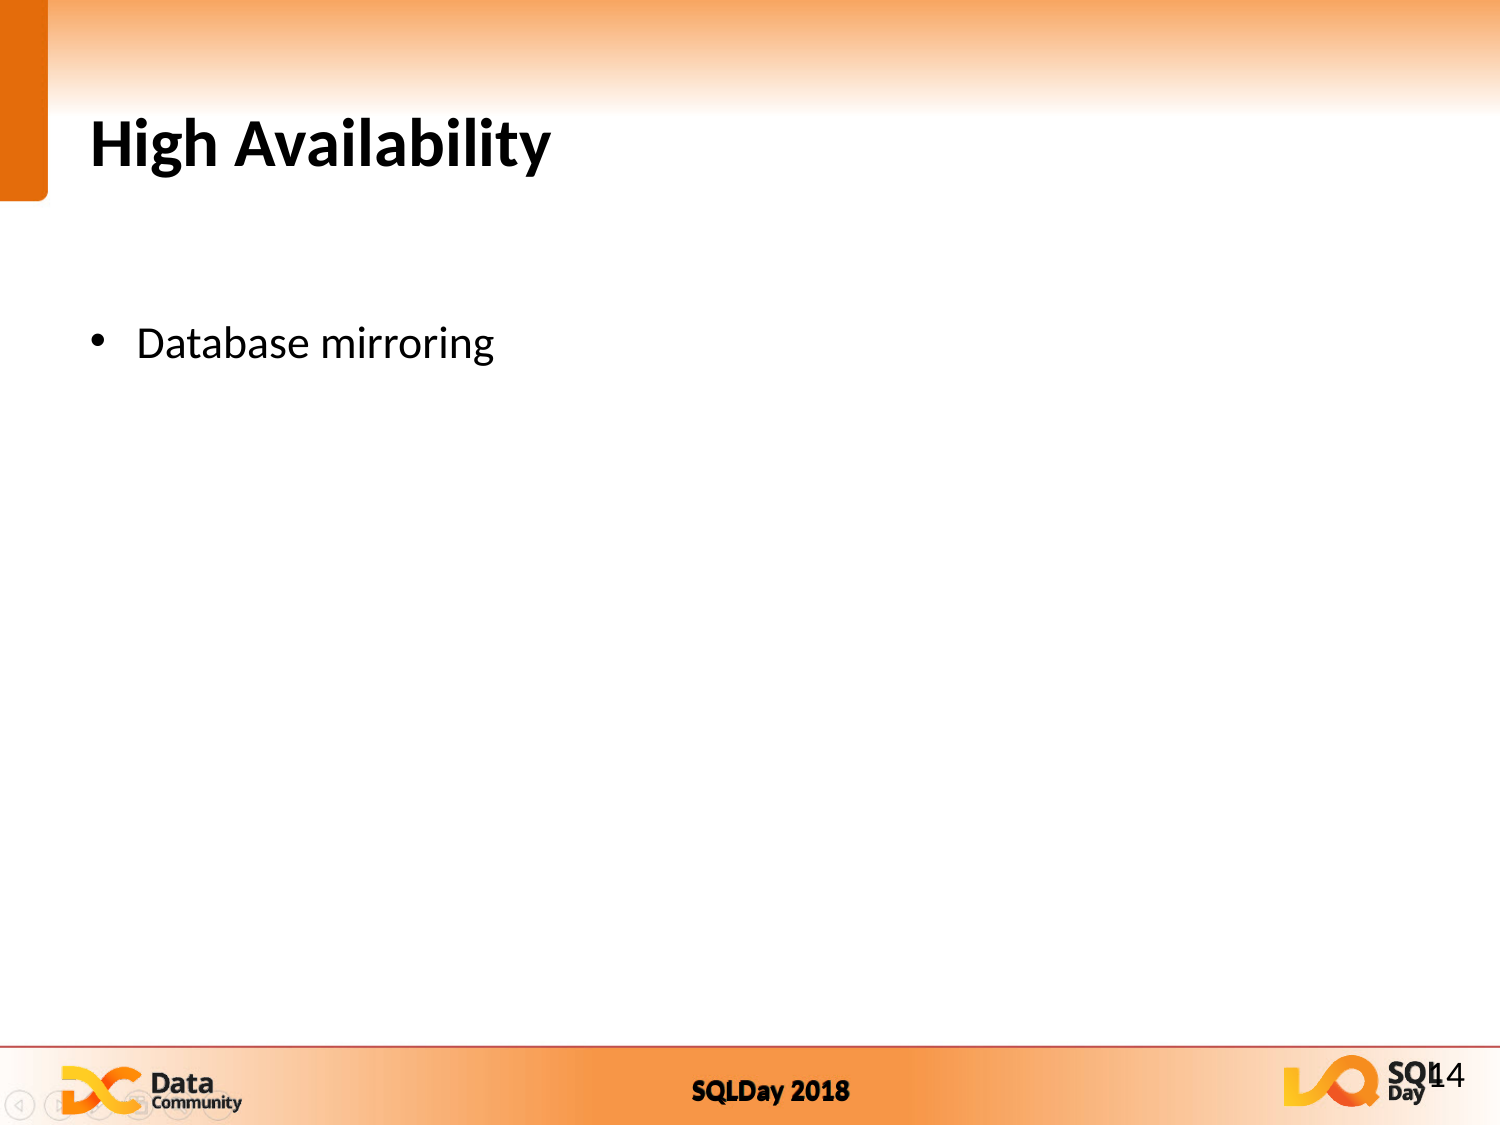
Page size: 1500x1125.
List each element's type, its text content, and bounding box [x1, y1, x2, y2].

text_box Database mirroring [74, 305, 1500, 375]
text_box 14 [1412, 1042, 1500, 1103]
title High Availability [75, 45, 1425, 233]
picture [0, 0, 1500, 1125]
